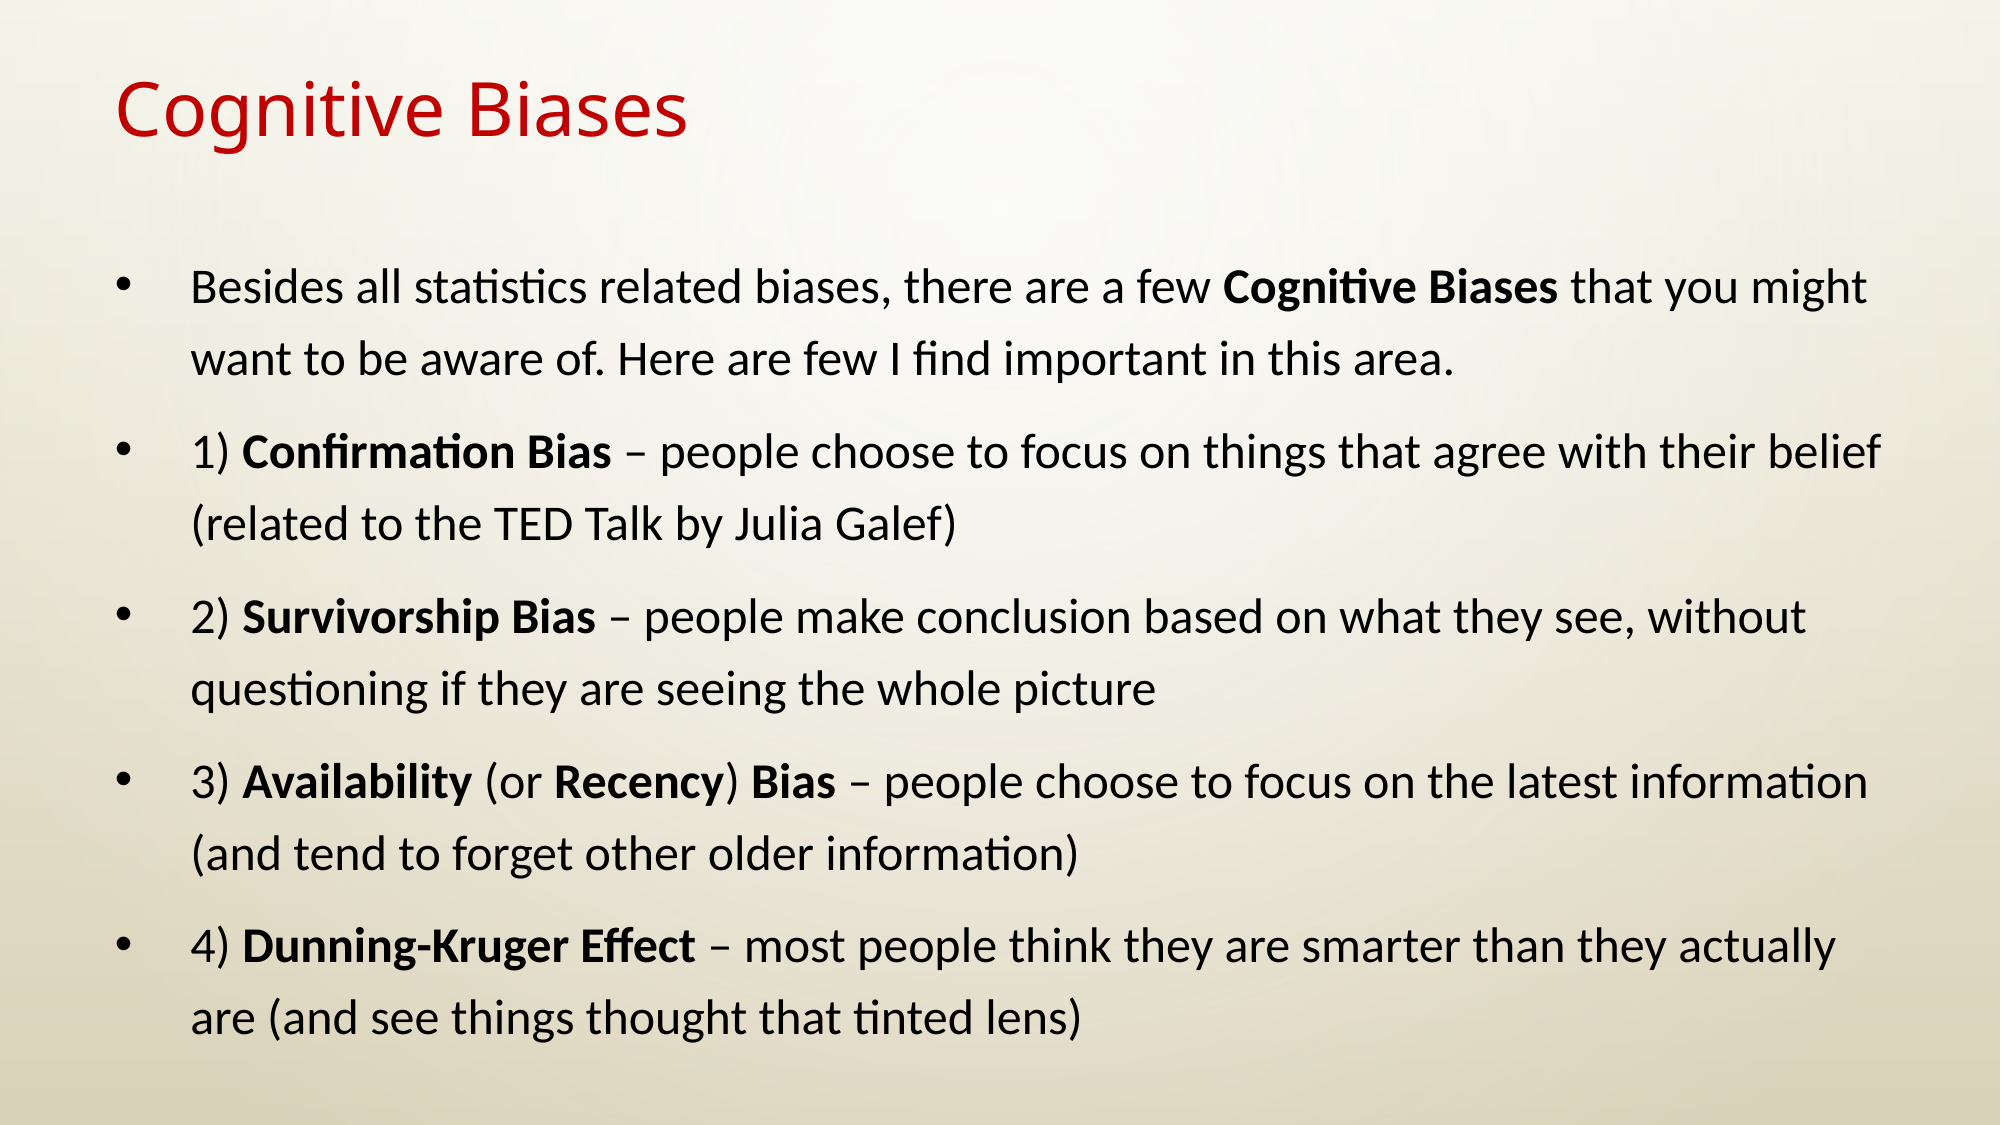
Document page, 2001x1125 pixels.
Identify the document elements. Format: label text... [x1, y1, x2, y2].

list Besides all statistics related biases, there are a few Cognitive Biases that you might want to be aware of. Here are few I find important in this area. 1) Confirmation Bias – people choose to focus on things that agree with their belief (related to the TED Talk by Julia Galef) 2) Survivorship Bias – people make conclusion based on what they see, without questioning if they are seeing the whole picture 3) Availability (or Recency) Bias – people choose to focus on the latest information (and tend to forget other older information) 4) Dunning-Kruger Effect – most people think they are smarter than they actually are (and see things thought that tinted lens) [99, 234, 1900, 1060]
title Cognitive Biases [99, 64, 1900, 215]
